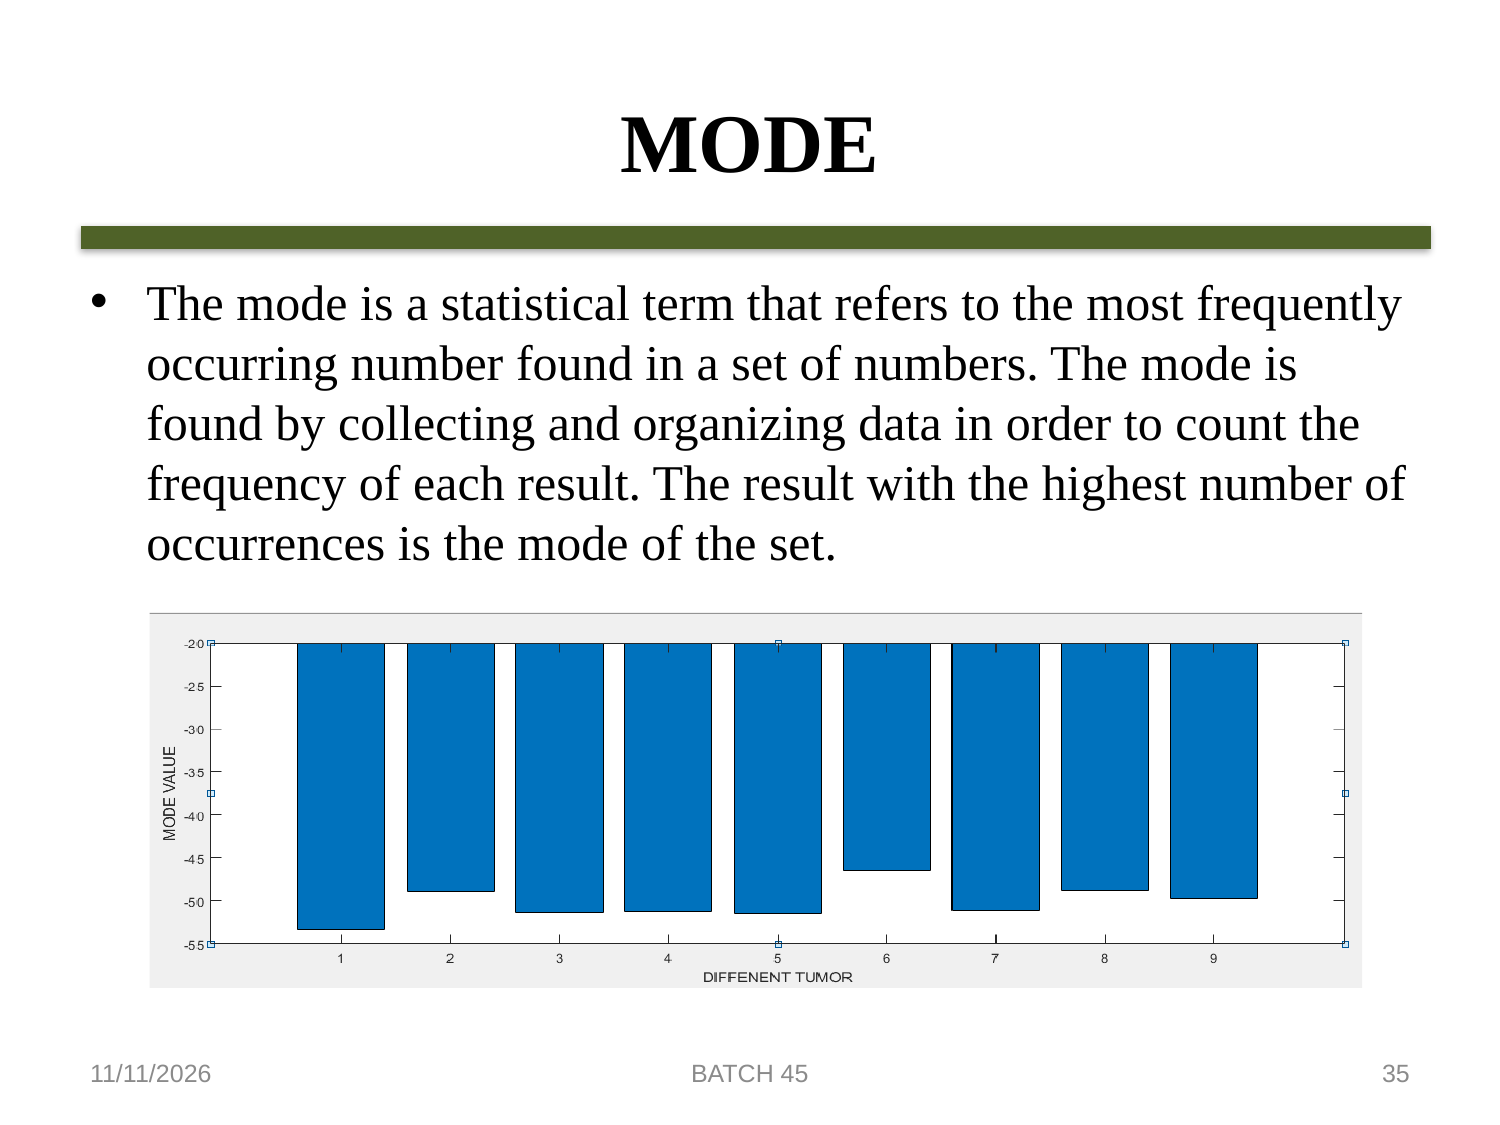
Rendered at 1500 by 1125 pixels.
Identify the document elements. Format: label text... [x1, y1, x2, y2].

picture [149, 612, 1363, 988]
title MODE [75, 45, 1425, 232]
text_box [80, 225, 1431, 250]
list The mode is a statistical term that refers to the most frequently occurring number found in a set of numbers. The mode is found by collecting and organizing data in order to count the frequency of each result. The result with the highest number of occurrences is the mode of the set. [75, 262, 1425, 1005]
footer BATCH 45 [512, 1042, 988, 1103]
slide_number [75, 1042, 425, 1103]
slide_number 35 [1074, 1042, 1425, 1103]
